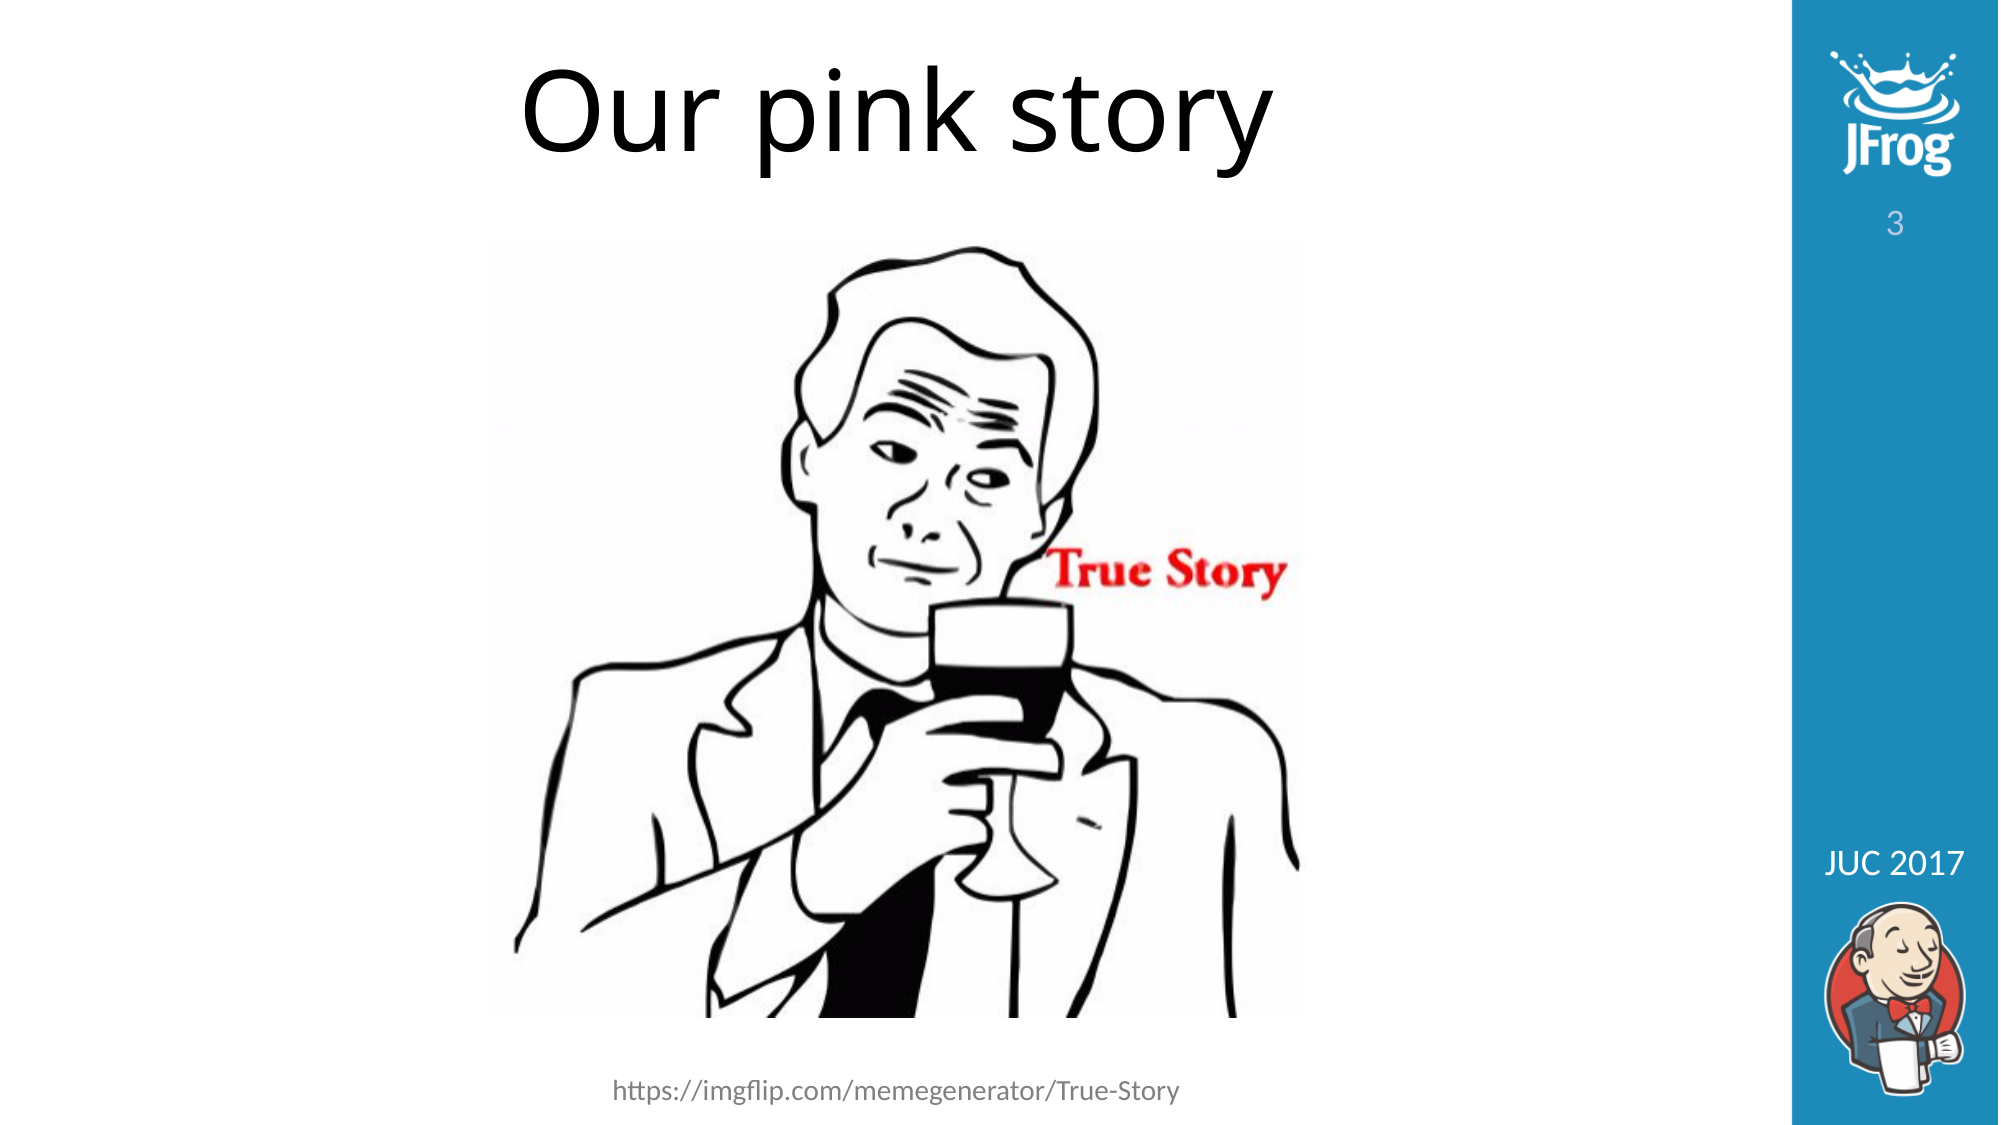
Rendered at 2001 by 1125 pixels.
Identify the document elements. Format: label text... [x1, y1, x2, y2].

title Our pink story [51, 38, 1742, 193]
picture [2, 0, 1998, 1125]
text_box https://imgflip.com/memegenerator/True-Story [597, 1064, 1196, 1115]
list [486, 240, 1306, 1018]
